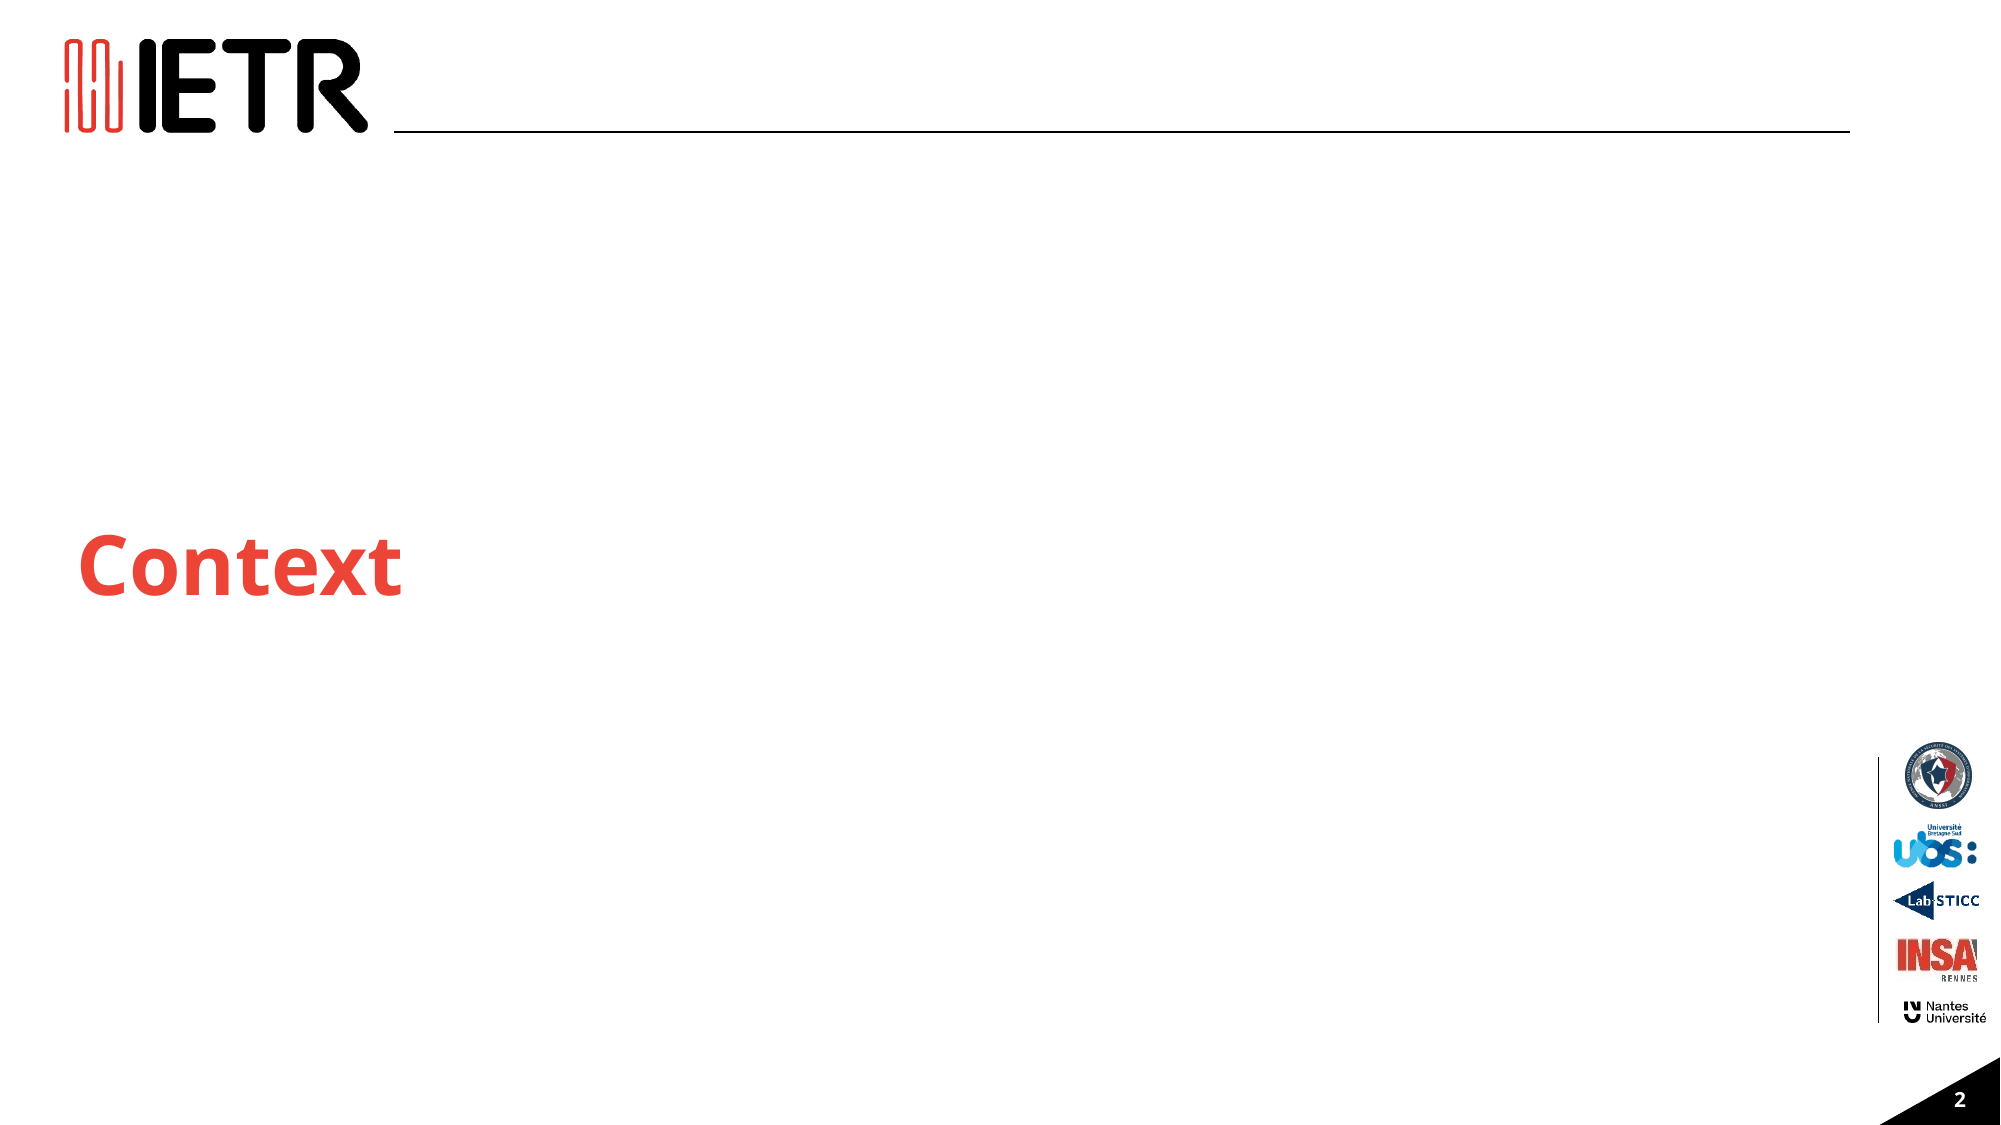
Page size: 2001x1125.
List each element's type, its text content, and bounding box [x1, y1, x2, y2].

picture [1904, 1001, 1986, 1023]
picture [1893, 881, 1979, 920]
text_box Context [61, 506, 1850, 619]
picture [1895, 938, 1979, 982]
picture [1905, 742, 1972, 809]
picture [1891, 814, 1979, 876]
picture [64, 39, 368, 133]
